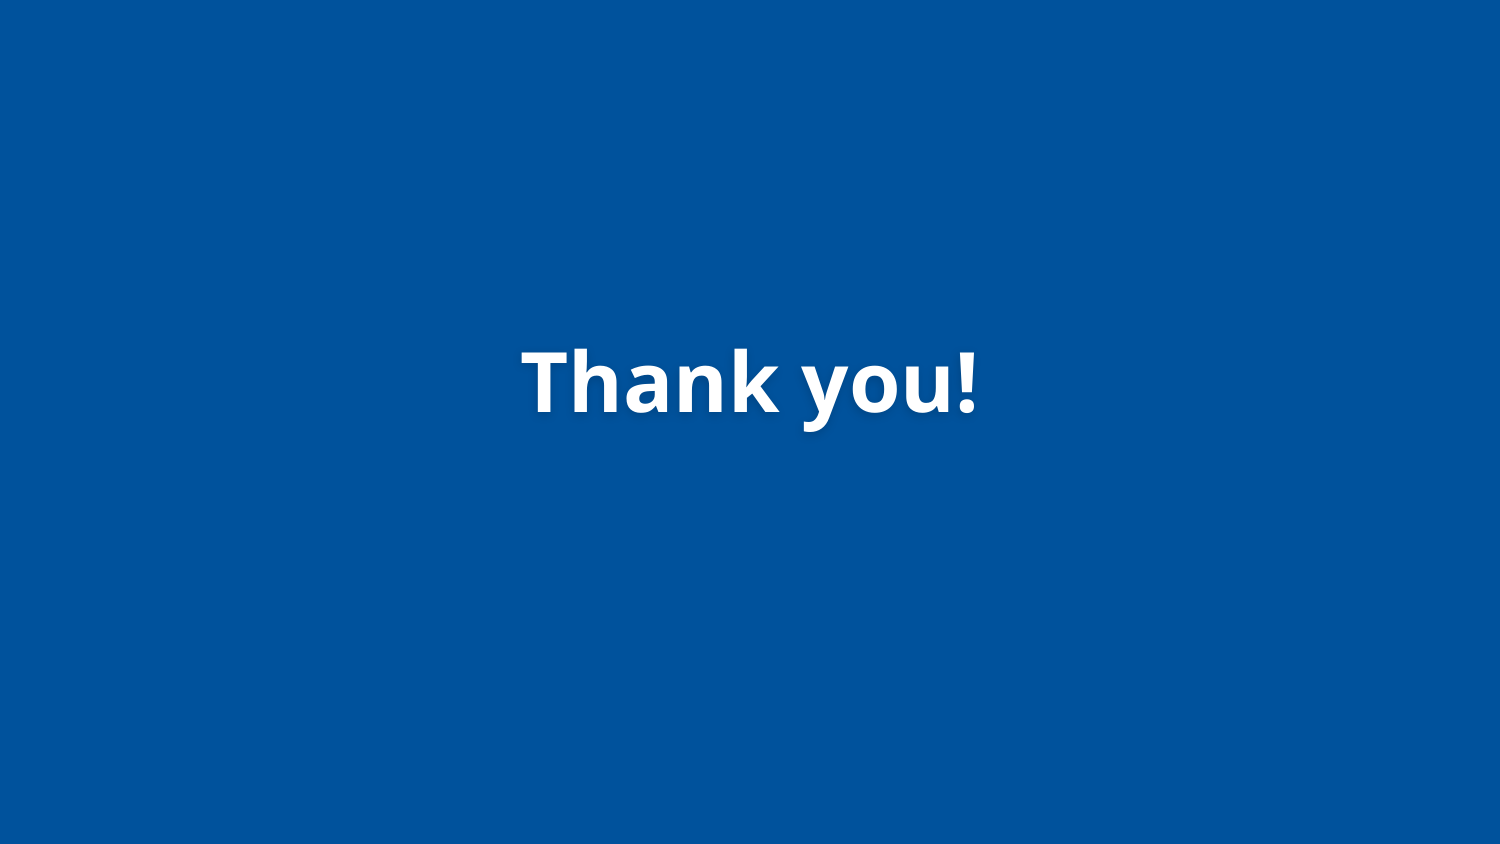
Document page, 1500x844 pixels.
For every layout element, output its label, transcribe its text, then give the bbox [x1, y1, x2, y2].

text_box Thank you! [351, 314, 1149, 527]
